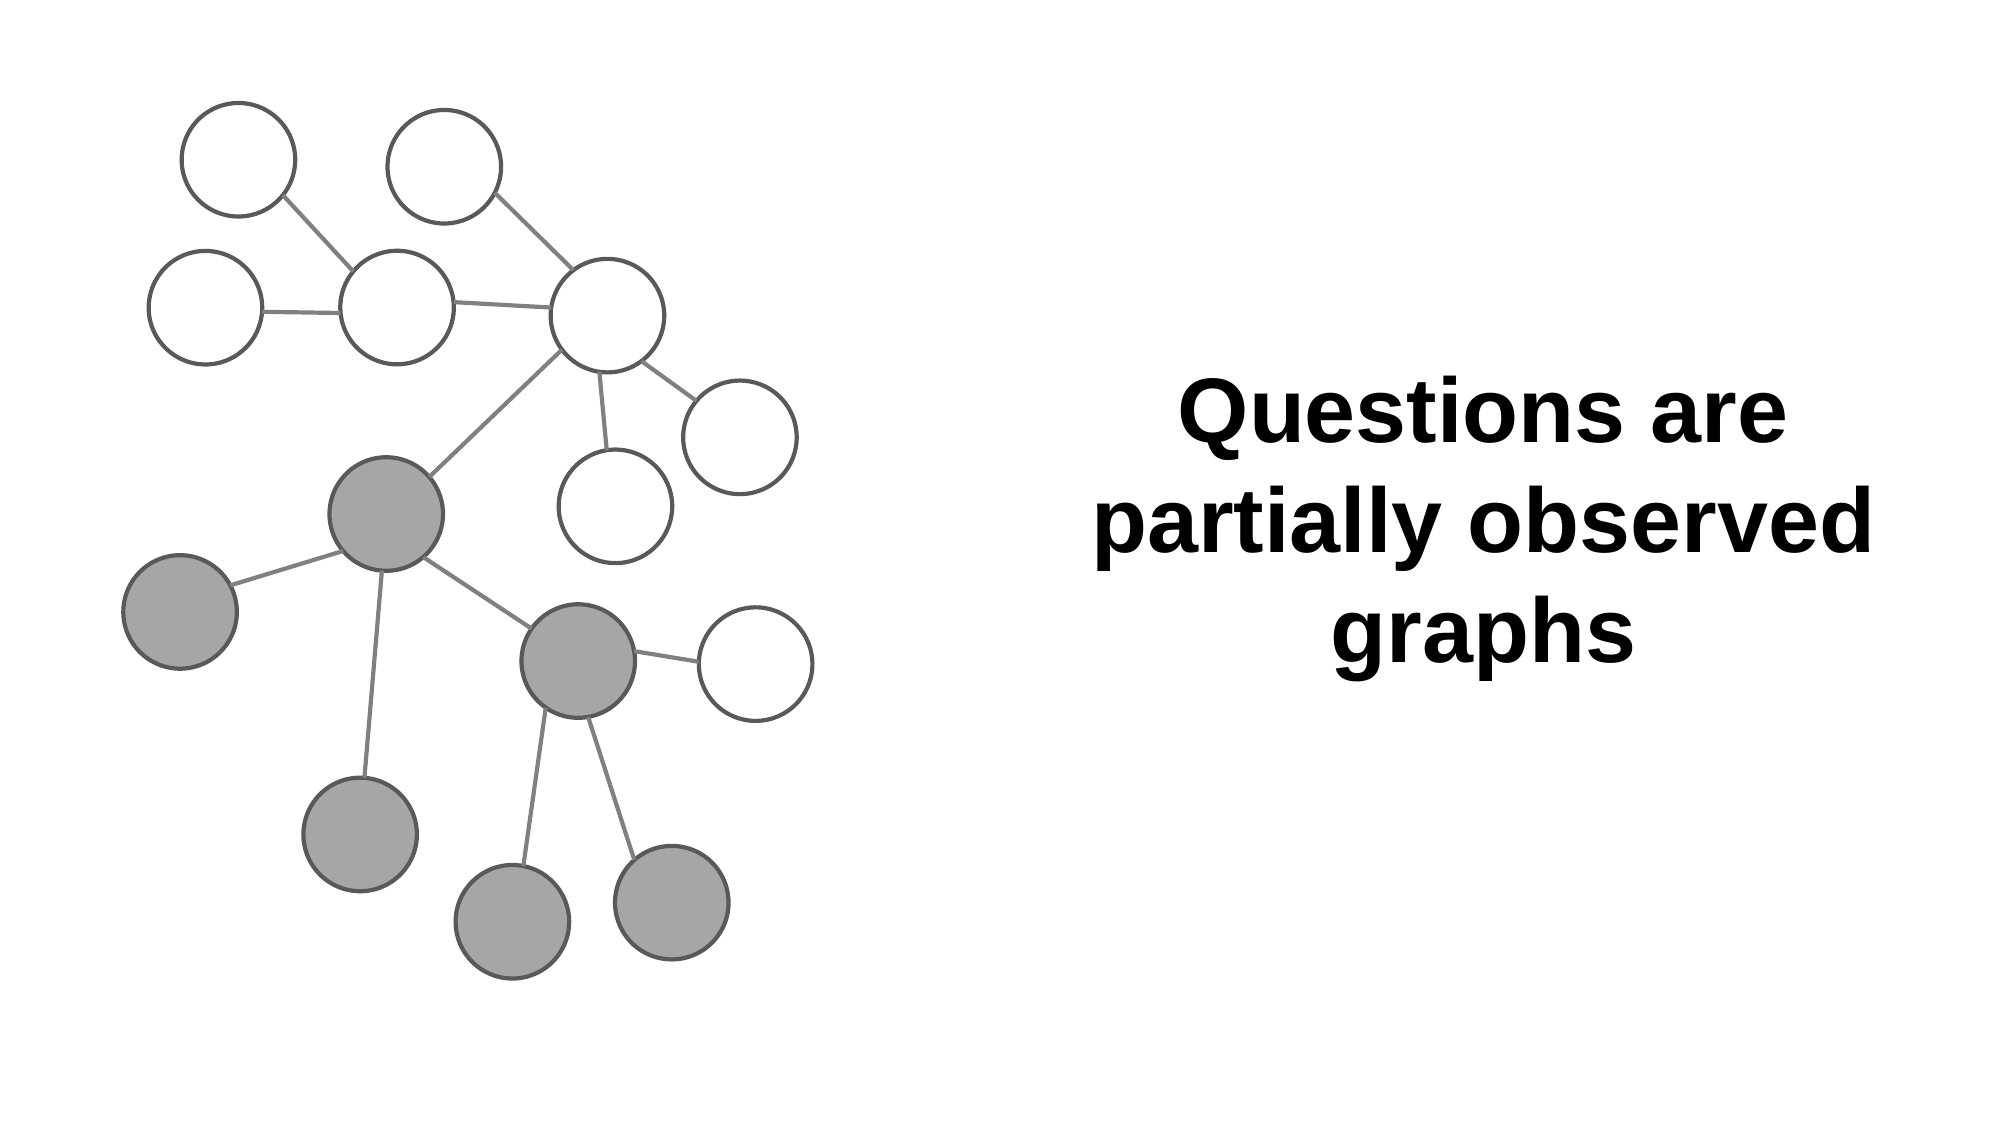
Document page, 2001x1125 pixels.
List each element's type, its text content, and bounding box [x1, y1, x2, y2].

text_box [385, 107, 504, 226]
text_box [453, 301, 552, 308]
text_box [548, 256, 667, 375]
text_box [696, 605, 815, 723]
text_box Questions are partially observed graphs [1045, 343, 1923, 688]
text_box [453, 862, 572, 981]
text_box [494, 192, 574, 271]
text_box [633, 650, 700, 663]
text_box [301, 775, 420, 894]
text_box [282, 194, 354, 272]
text_box [338, 248, 456, 367]
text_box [229, 550, 344, 586]
text_box [519, 602, 637, 720]
text_box [612, 843, 731, 962]
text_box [599, 371, 607, 451]
text_box [556, 447, 675, 566]
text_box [641, 360, 697, 402]
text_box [587, 716, 635, 861]
text_box [121, 553, 239, 671]
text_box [364, 570, 383, 779]
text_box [429, 349, 563, 478]
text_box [523, 707, 546, 867]
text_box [422, 556, 532, 629]
text_box [146, 248, 265, 367]
text_box [179, 100, 298, 219]
text_box [327, 455, 446, 573]
text_box [681, 378, 799, 497]
